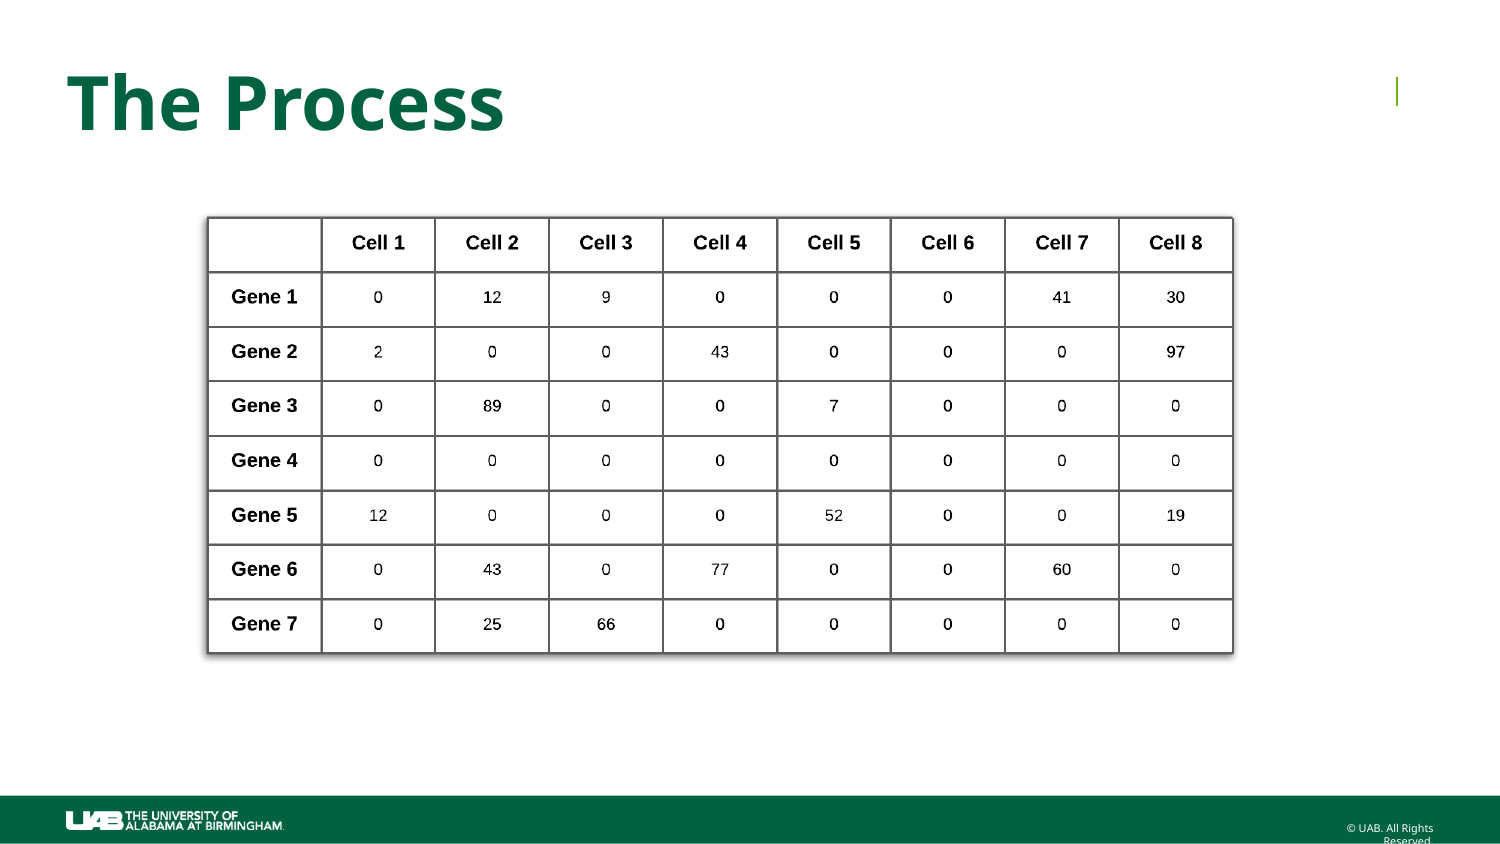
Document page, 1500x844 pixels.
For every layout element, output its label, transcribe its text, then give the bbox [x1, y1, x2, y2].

picture [187, 201, 1253, 669]
picture [66, 811, 284, 830]
title The Process [65, 58, 1375, 154]
